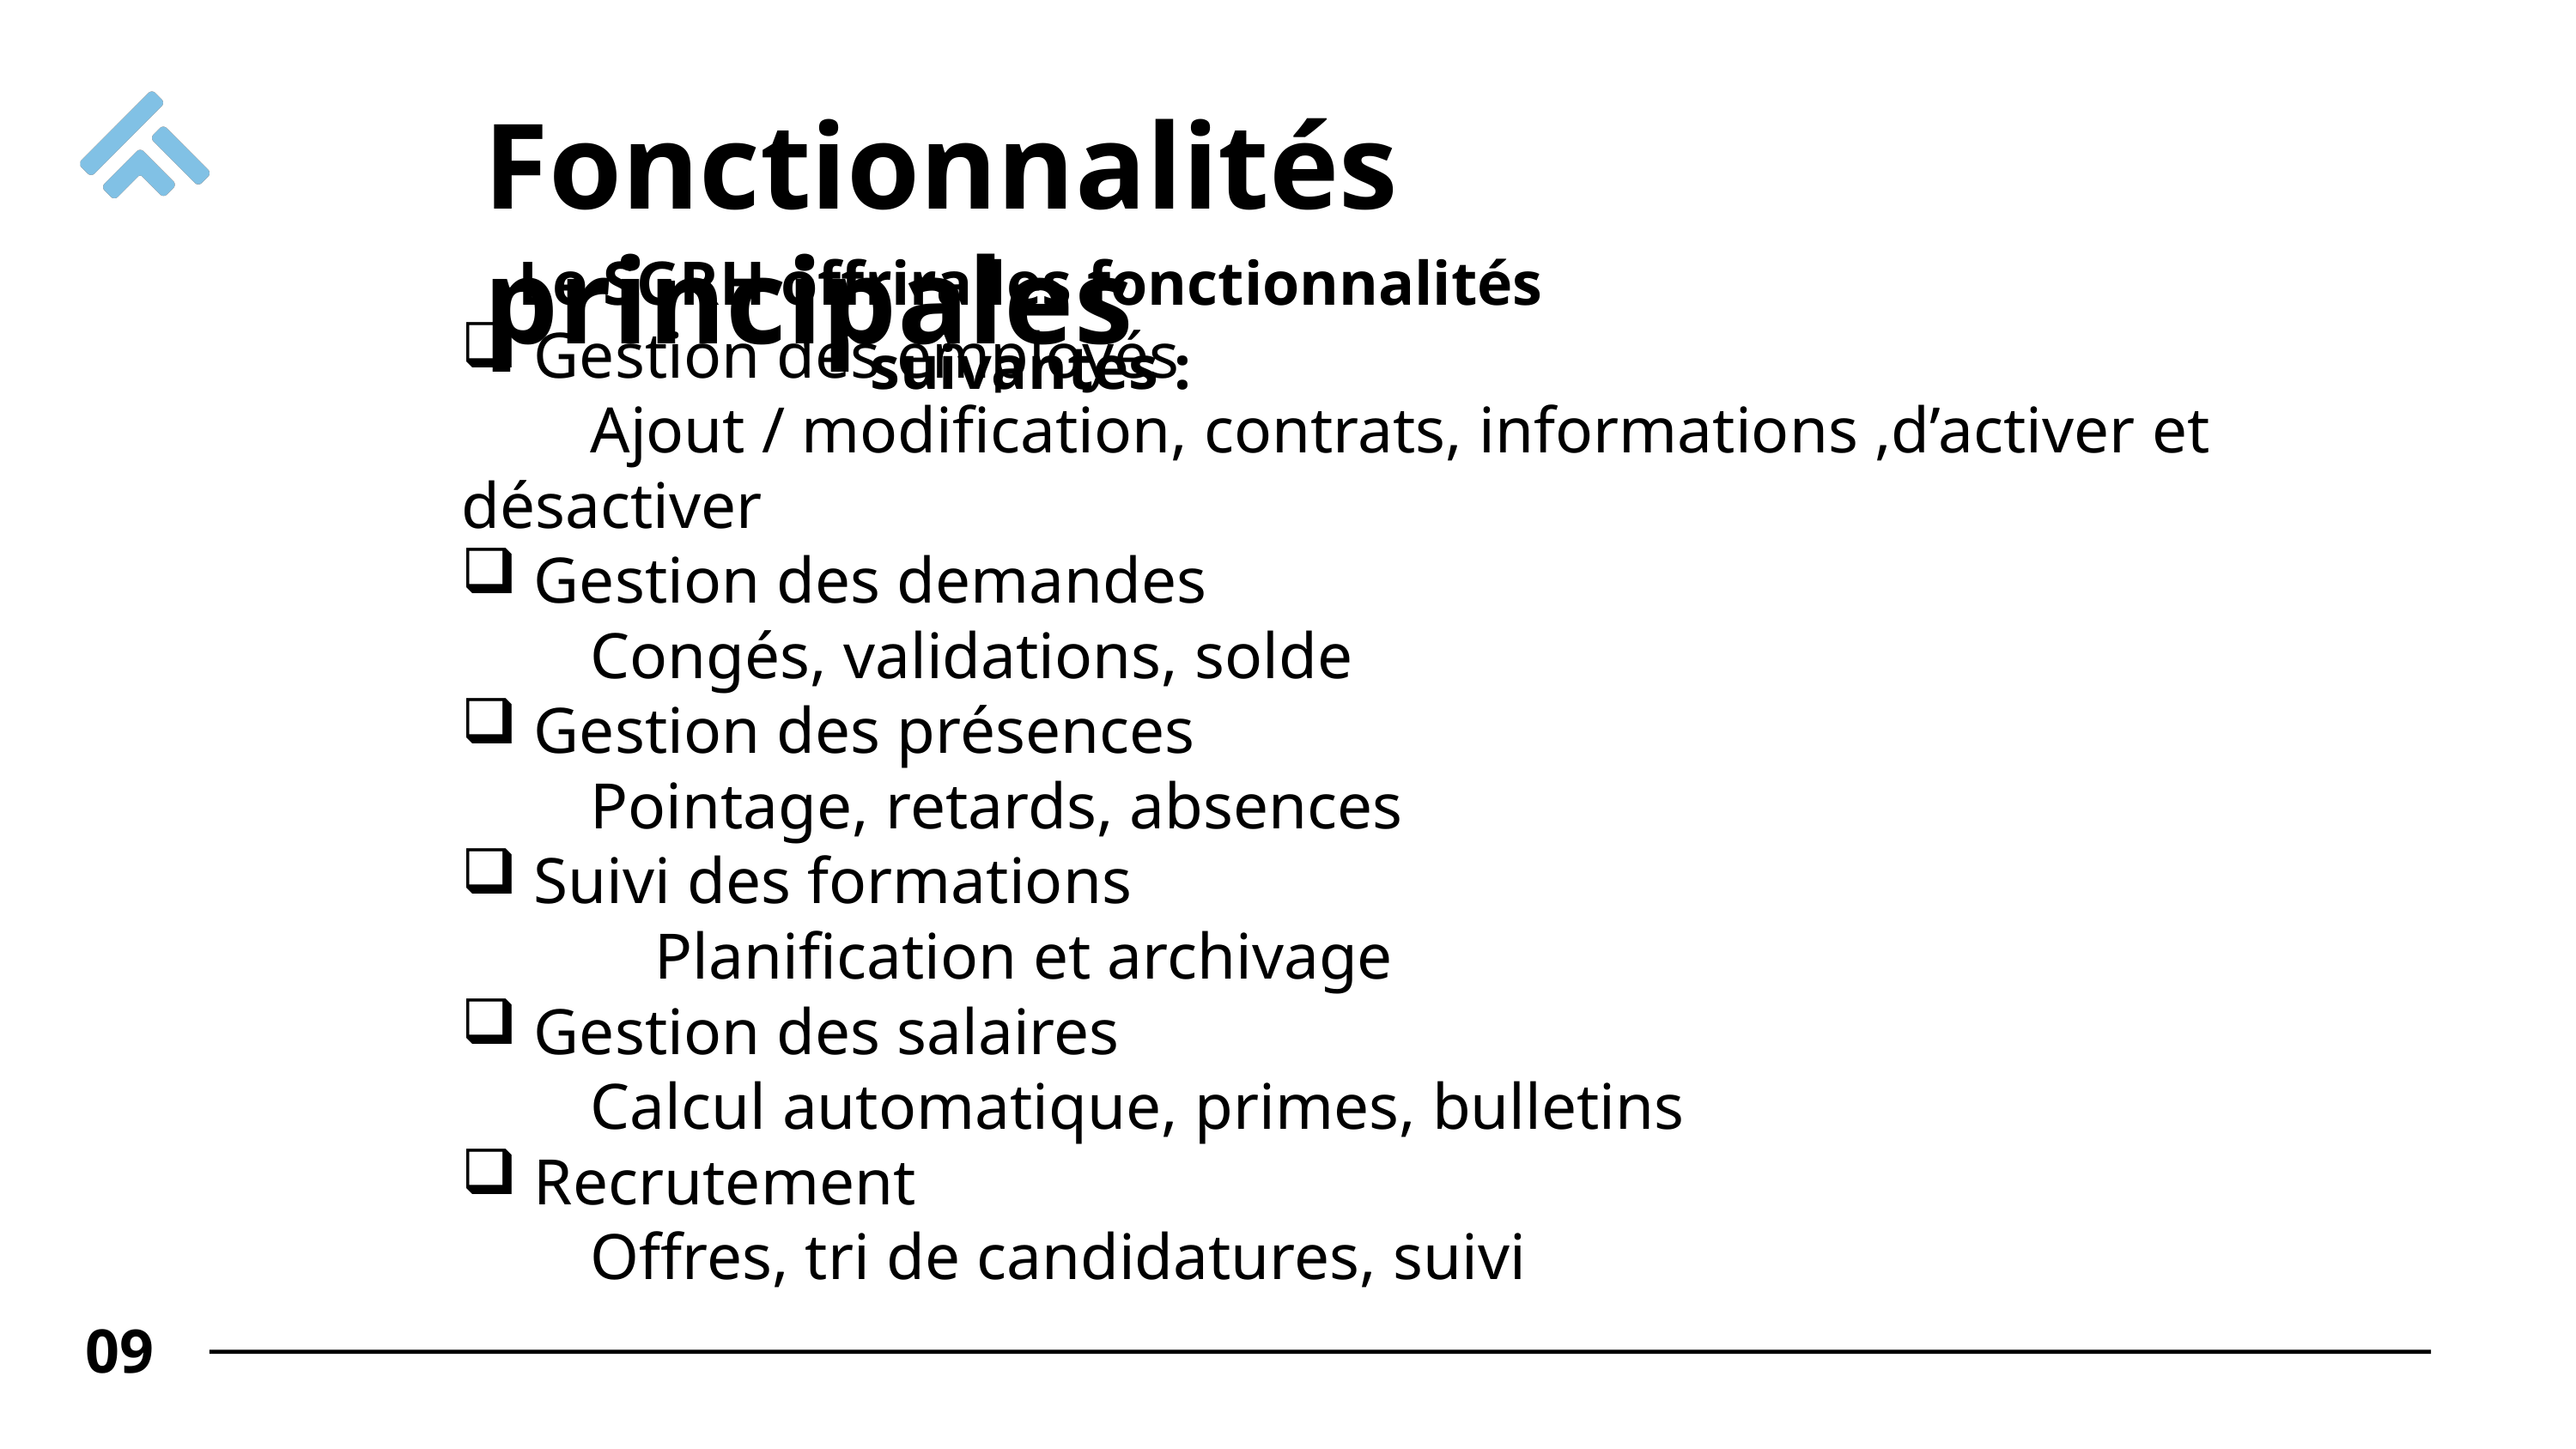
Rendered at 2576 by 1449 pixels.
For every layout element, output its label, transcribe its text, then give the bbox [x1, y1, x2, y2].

text_box [80, 91, 210, 198]
text_box Gestion des employés Ajout / modification, contrats, informations ,d’activer et désactiver Gestion des demandes Congés, validations, solde Gestion des présences Pointage, retards, absences Suivi des formations Planification et archivage Gestion des salaires Calcul automatique, primes, bulletins Recrutement Offres, tri de candidatures, suivi [461, 315, 2306, 1293]
text_box 09 [30, 1301, 210, 1385]
text_box Fonctionnalités principales [483, 98, 2024, 315]
text_box Le SGRH offrira les fonctionnalités suivantes : [375, 233, 1686, 402]
